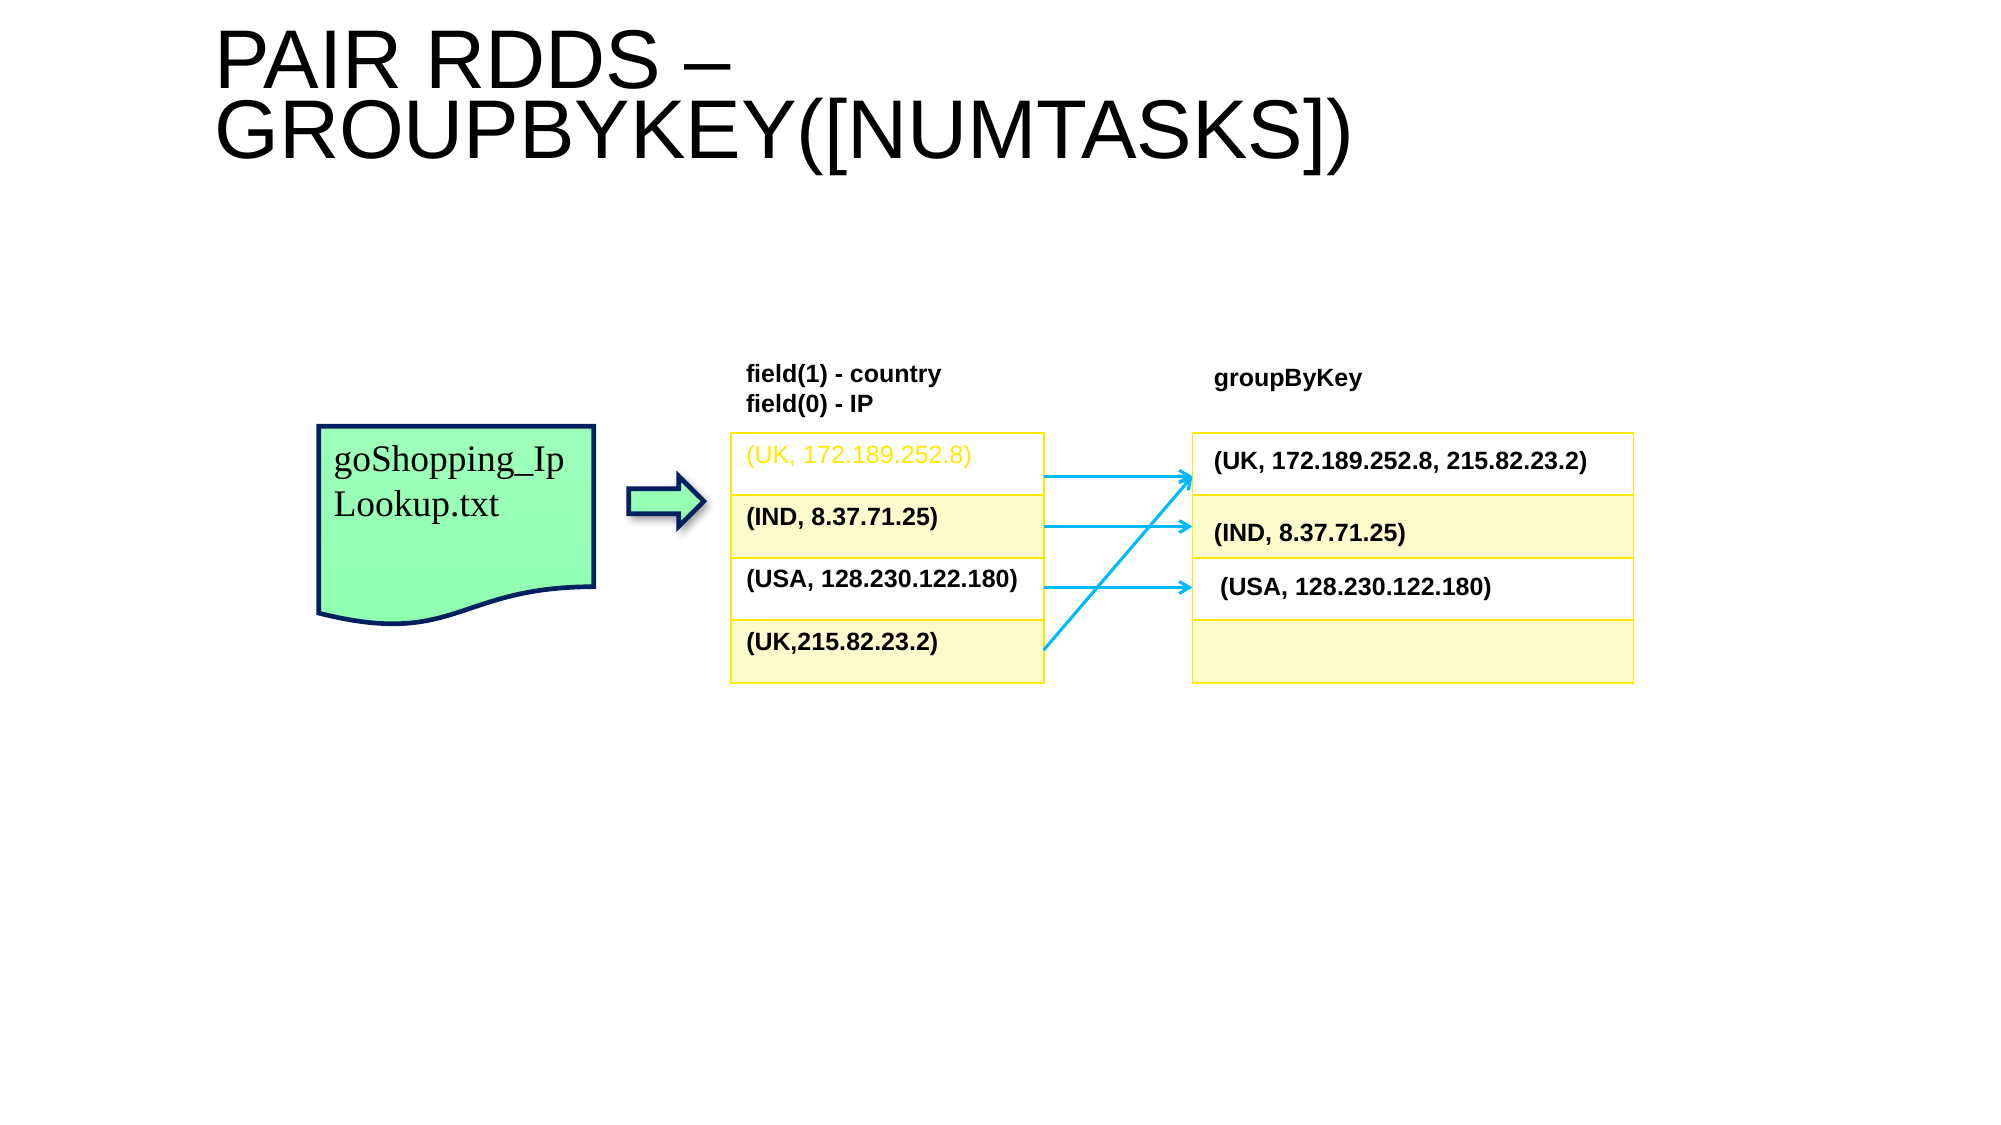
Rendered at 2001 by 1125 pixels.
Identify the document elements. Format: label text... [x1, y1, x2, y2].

text_box (USA, 128.230.122.180) [1205, 563, 1621, 608]
text_box (UK, 172.189.252.8, 215.82.23.2) [1199, 437, 1615, 482]
title Pair RDDs – groupByKey([numTasks]) [199, 24, 1824, 175]
table_cell (UK,215.82.23.2) [732, 621, 1043, 682]
table_cell (USA, 128.230.122.180) [732, 559, 1043, 619]
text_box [1043, 588, 1193, 650]
text_box [628, 474, 705, 528]
table_cell [1193, 496, 1633, 557]
table_cell (IND, 8.37.71.25) [732, 496, 1043, 557]
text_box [1043, 476, 1193, 587]
text_box field(1) - country field(0) - IP [731, 349, 1063, 425]
table_cell [1193, 621, 1633, 682]
table_header (UK, 172.189.252.8) [732, 434, 1043, 494]
text_box goShopping_IpLookup.txt [318, 425, 595, 625]
table_header [1193, 434, 1633, 494]
list [276, 212, 1713, 1038]
table_cell [1193, 559, 1633, 619]
text_box (IND, 8.37.71.25) [1199, 509, 1615, 554]
text_box groupByKey [1199, 353, 1487, 399]
